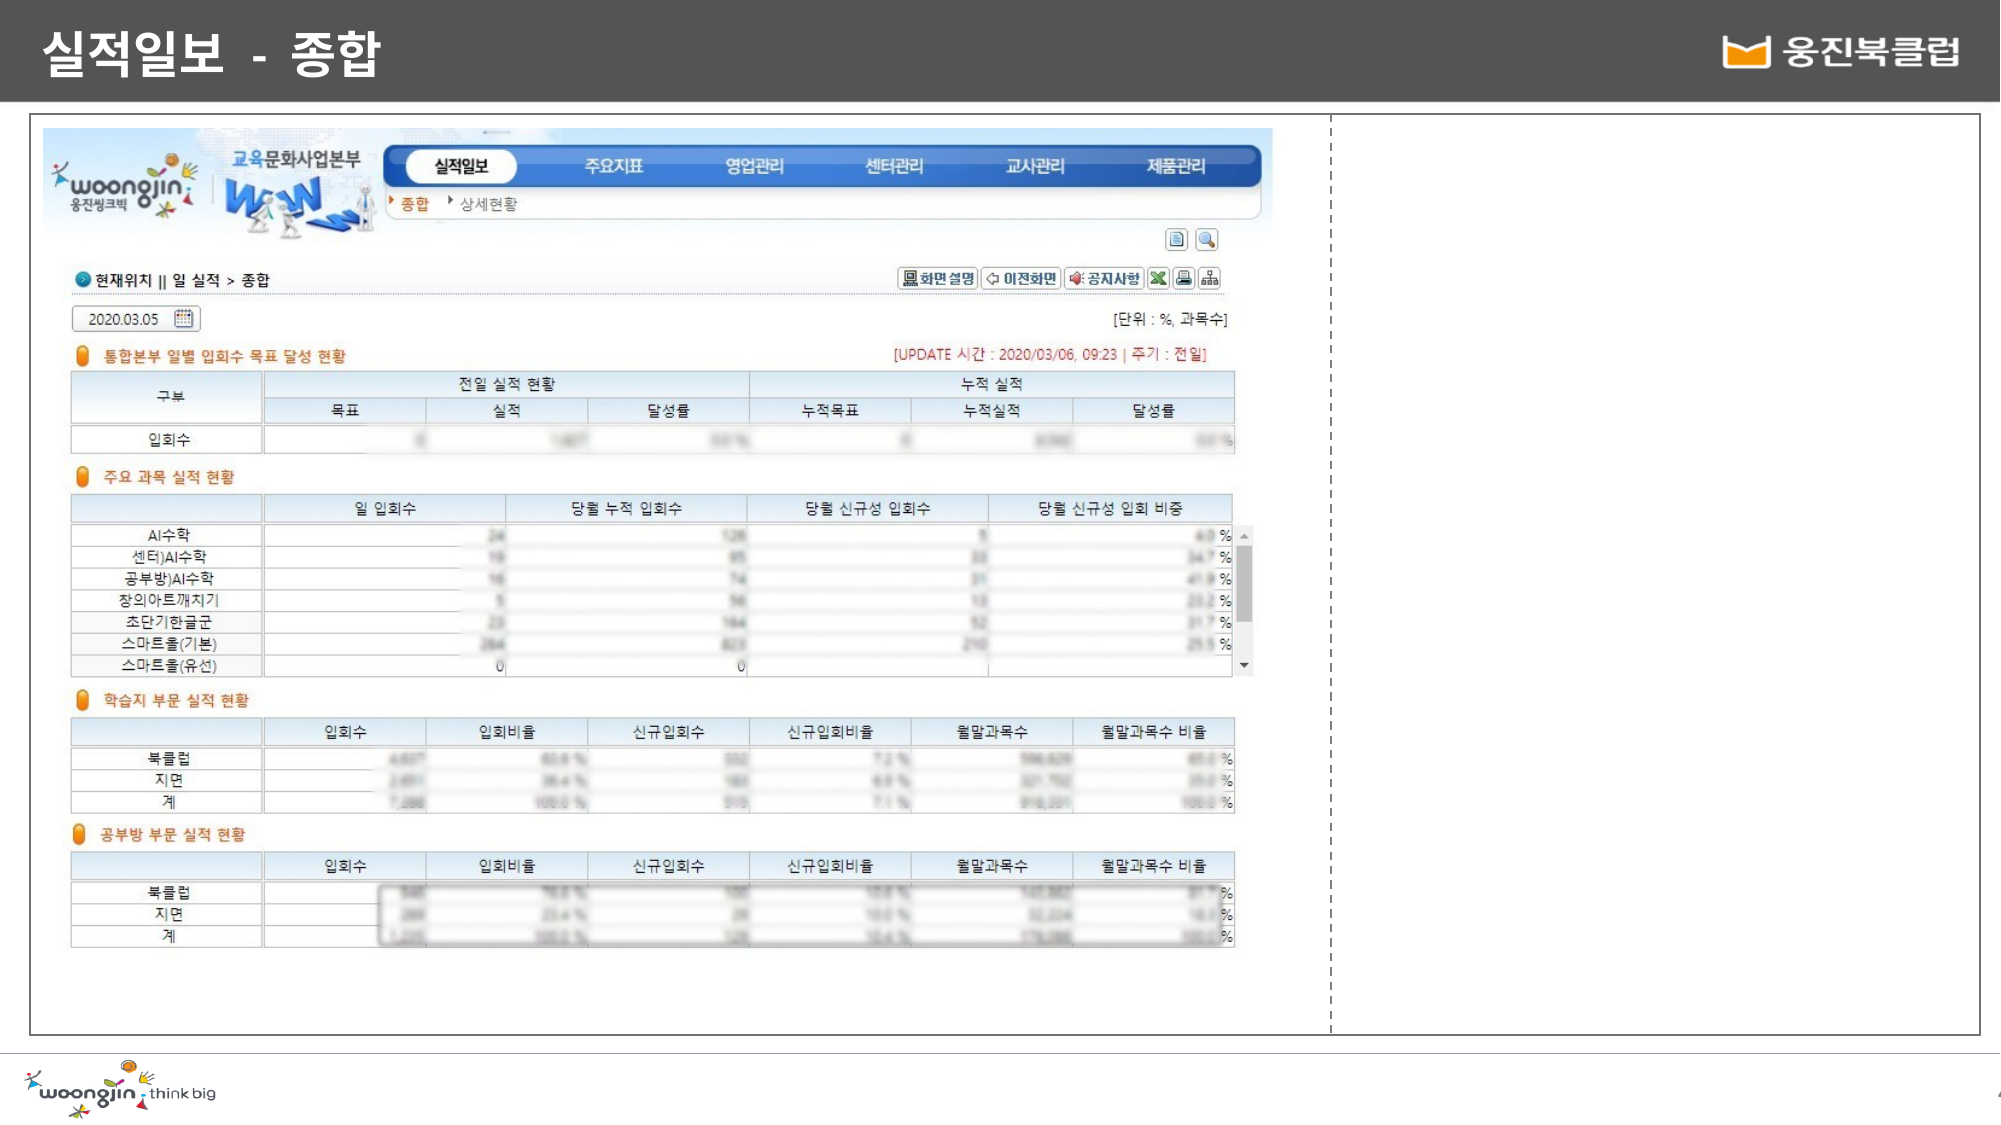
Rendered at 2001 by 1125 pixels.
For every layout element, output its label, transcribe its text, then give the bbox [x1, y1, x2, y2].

title 실적일보 - 종합 [29, 10, 1717, 97]
picture [0, 1054, 2000, 1125]
text_box [29, 113, 1981, 1036]
picture [0, 0, 2000, 1053]
